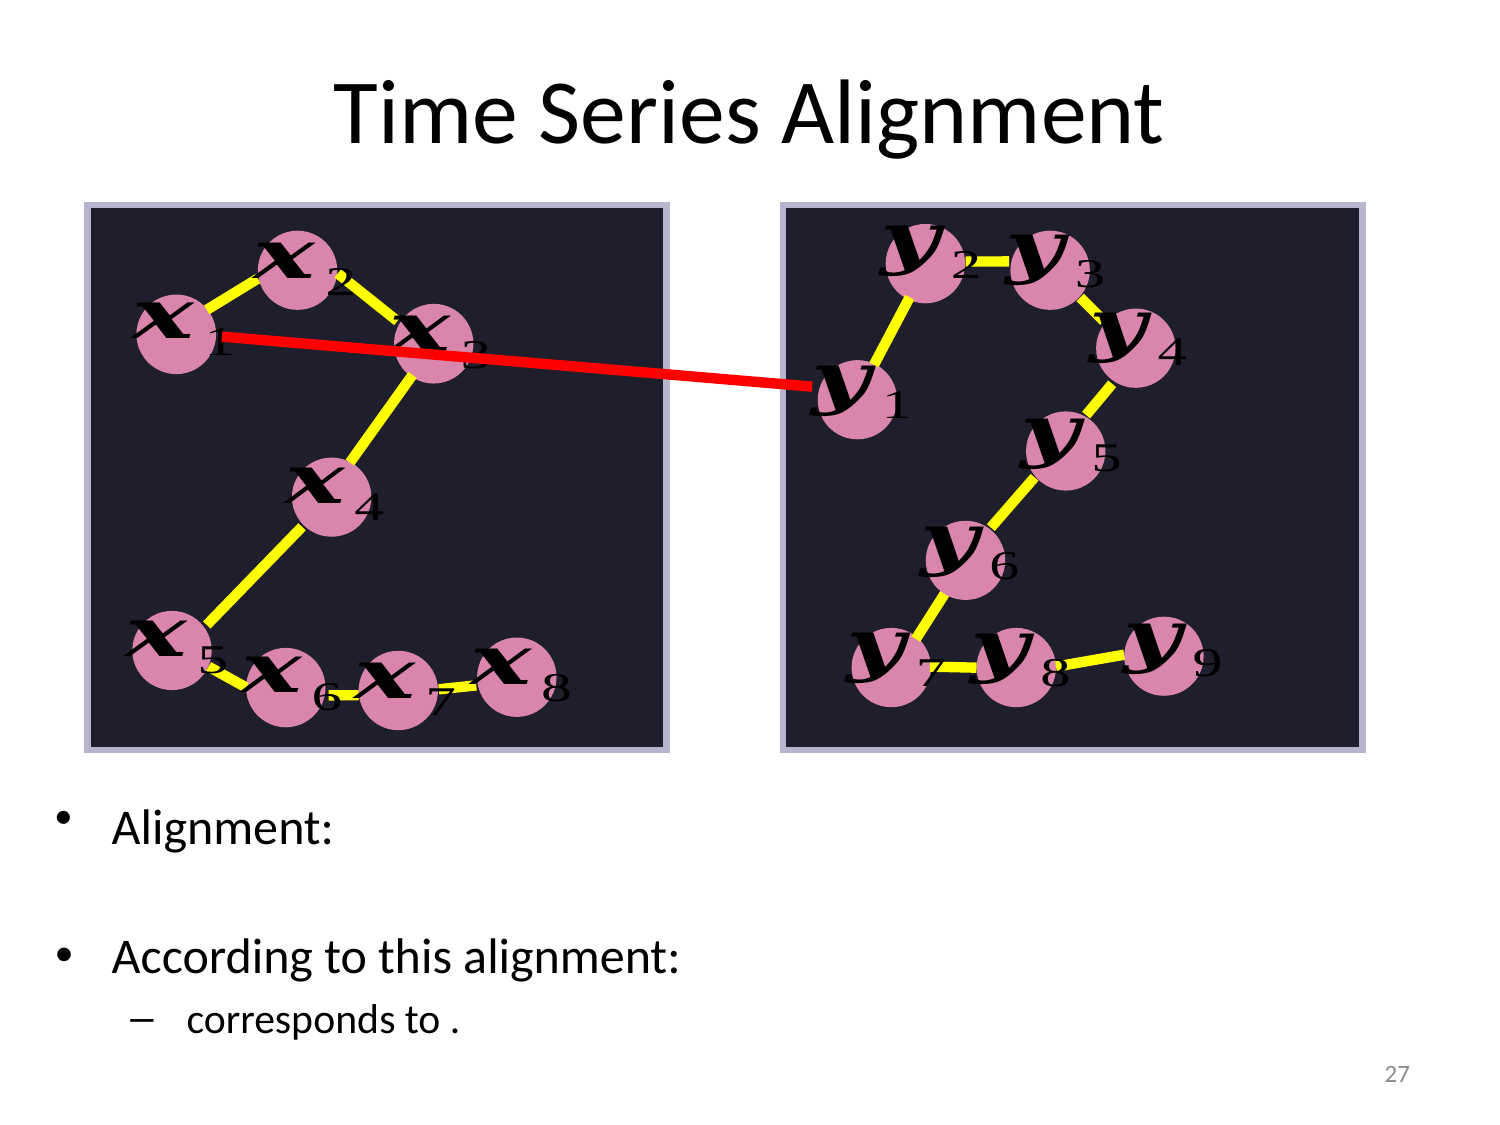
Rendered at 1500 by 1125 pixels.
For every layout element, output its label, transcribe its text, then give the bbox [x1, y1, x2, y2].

slide_number 27 [1074, 1042, 1425, 1103]
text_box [87, 201, 1363, 751]
title Time Series Alignment [75, 24, 1425, 189]
